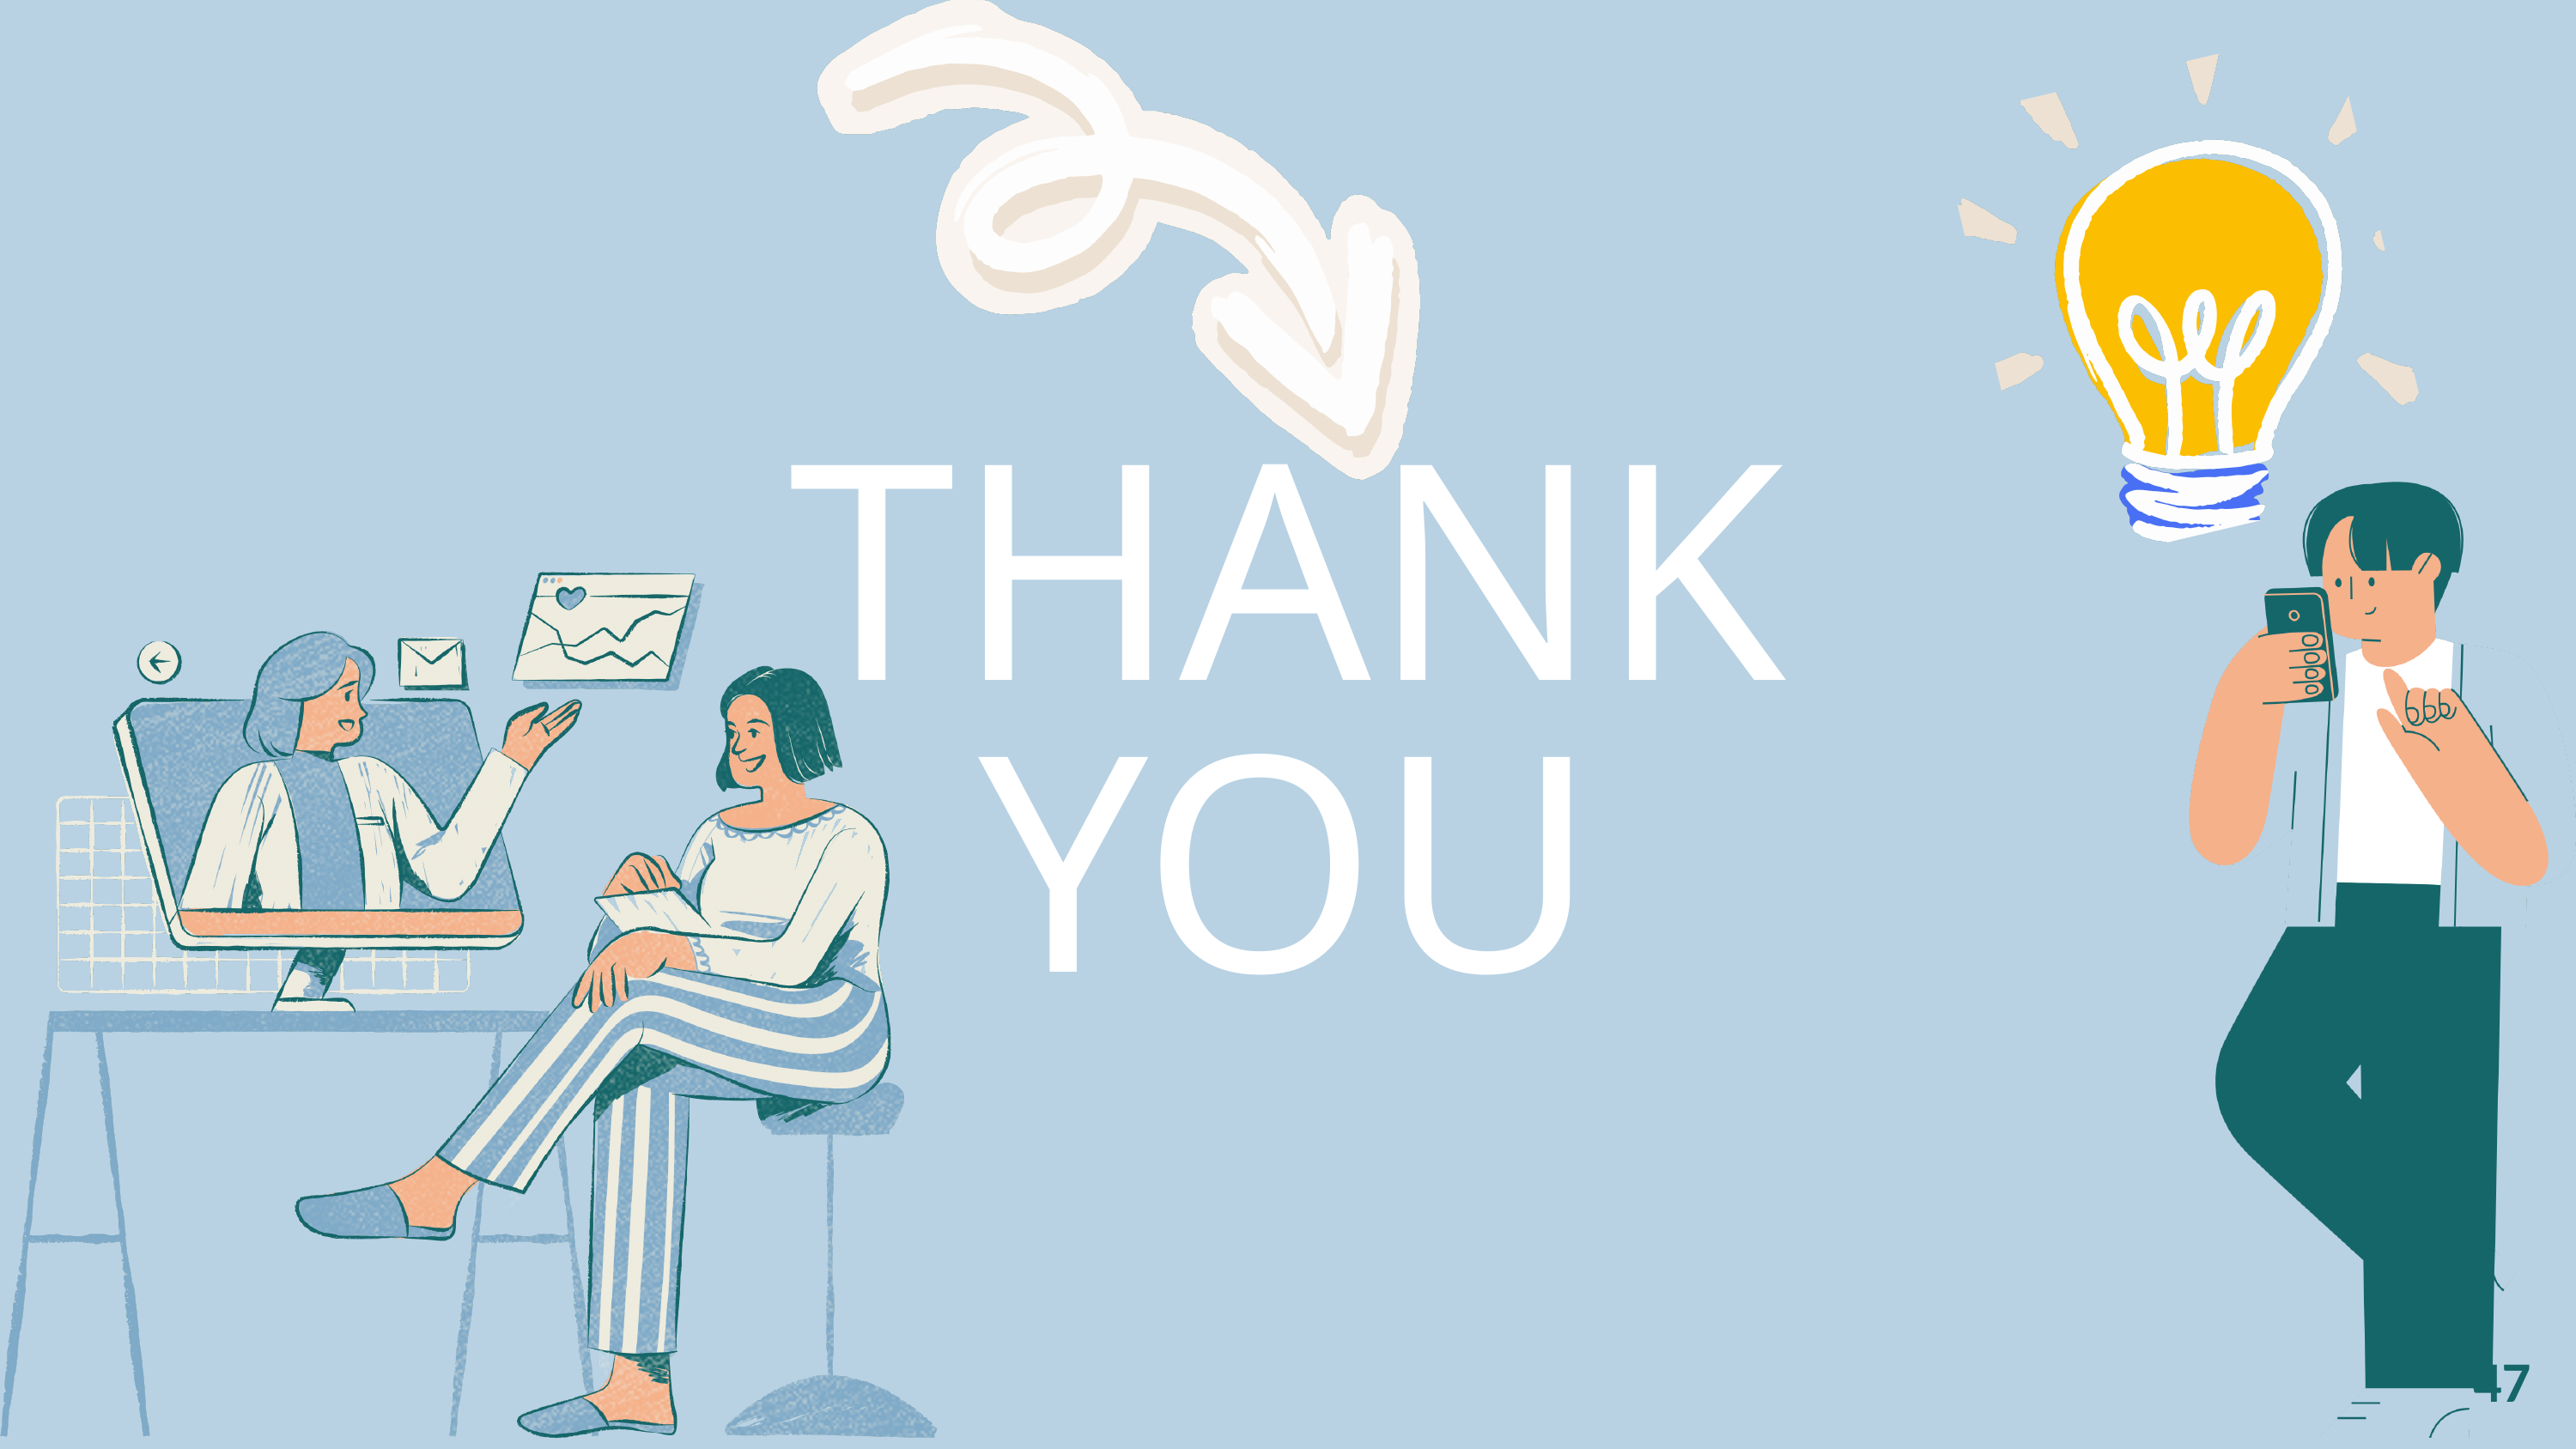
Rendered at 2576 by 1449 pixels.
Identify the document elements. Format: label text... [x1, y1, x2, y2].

text_box THANK YOU [651, 448, 1924, 1033]
text_box [2177, 464, 2576, 1439]
text_box [1937, 27, 2436, 572]
slide_number 47 [2426, 1325, 2544, 1434]
text_box [0, 571, 938, 1439]
text_box [815, 0, 1421, 481]
